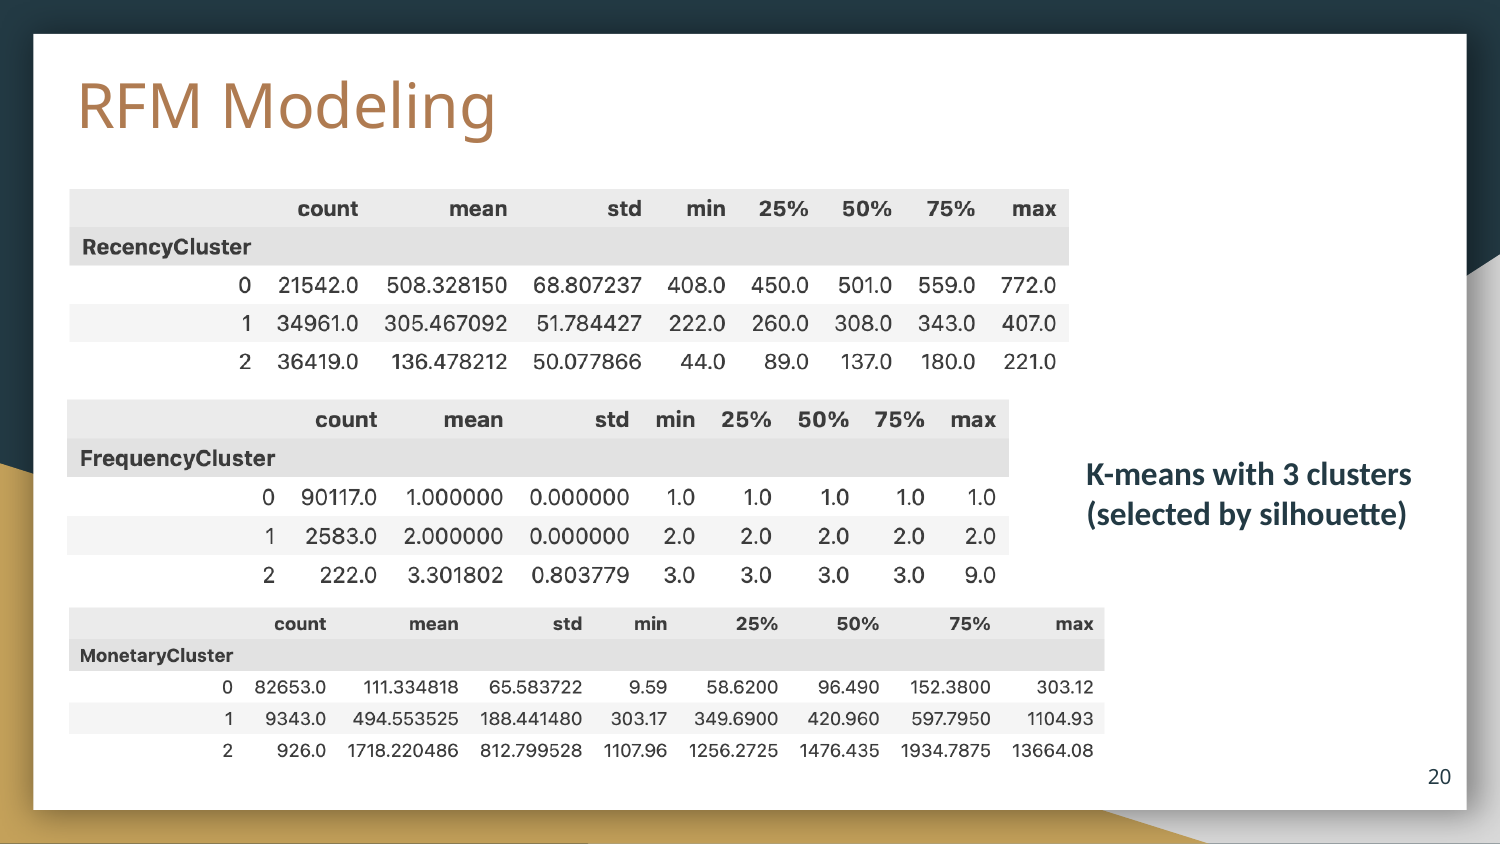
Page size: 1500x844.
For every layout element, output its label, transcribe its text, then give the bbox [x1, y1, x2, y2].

title RFM Modeling [61, 51, 1293, 208]
picture [62, 395, 1016, 599]
picture [62, 606, 1113, 770]
slide_number ‹#› [1376, 745, 1467, 810]
picture [63, 187, 1072, 379]
text_box K-means with 3 clusters (selected by silhouette) [1071, 436, 1467, 547]
